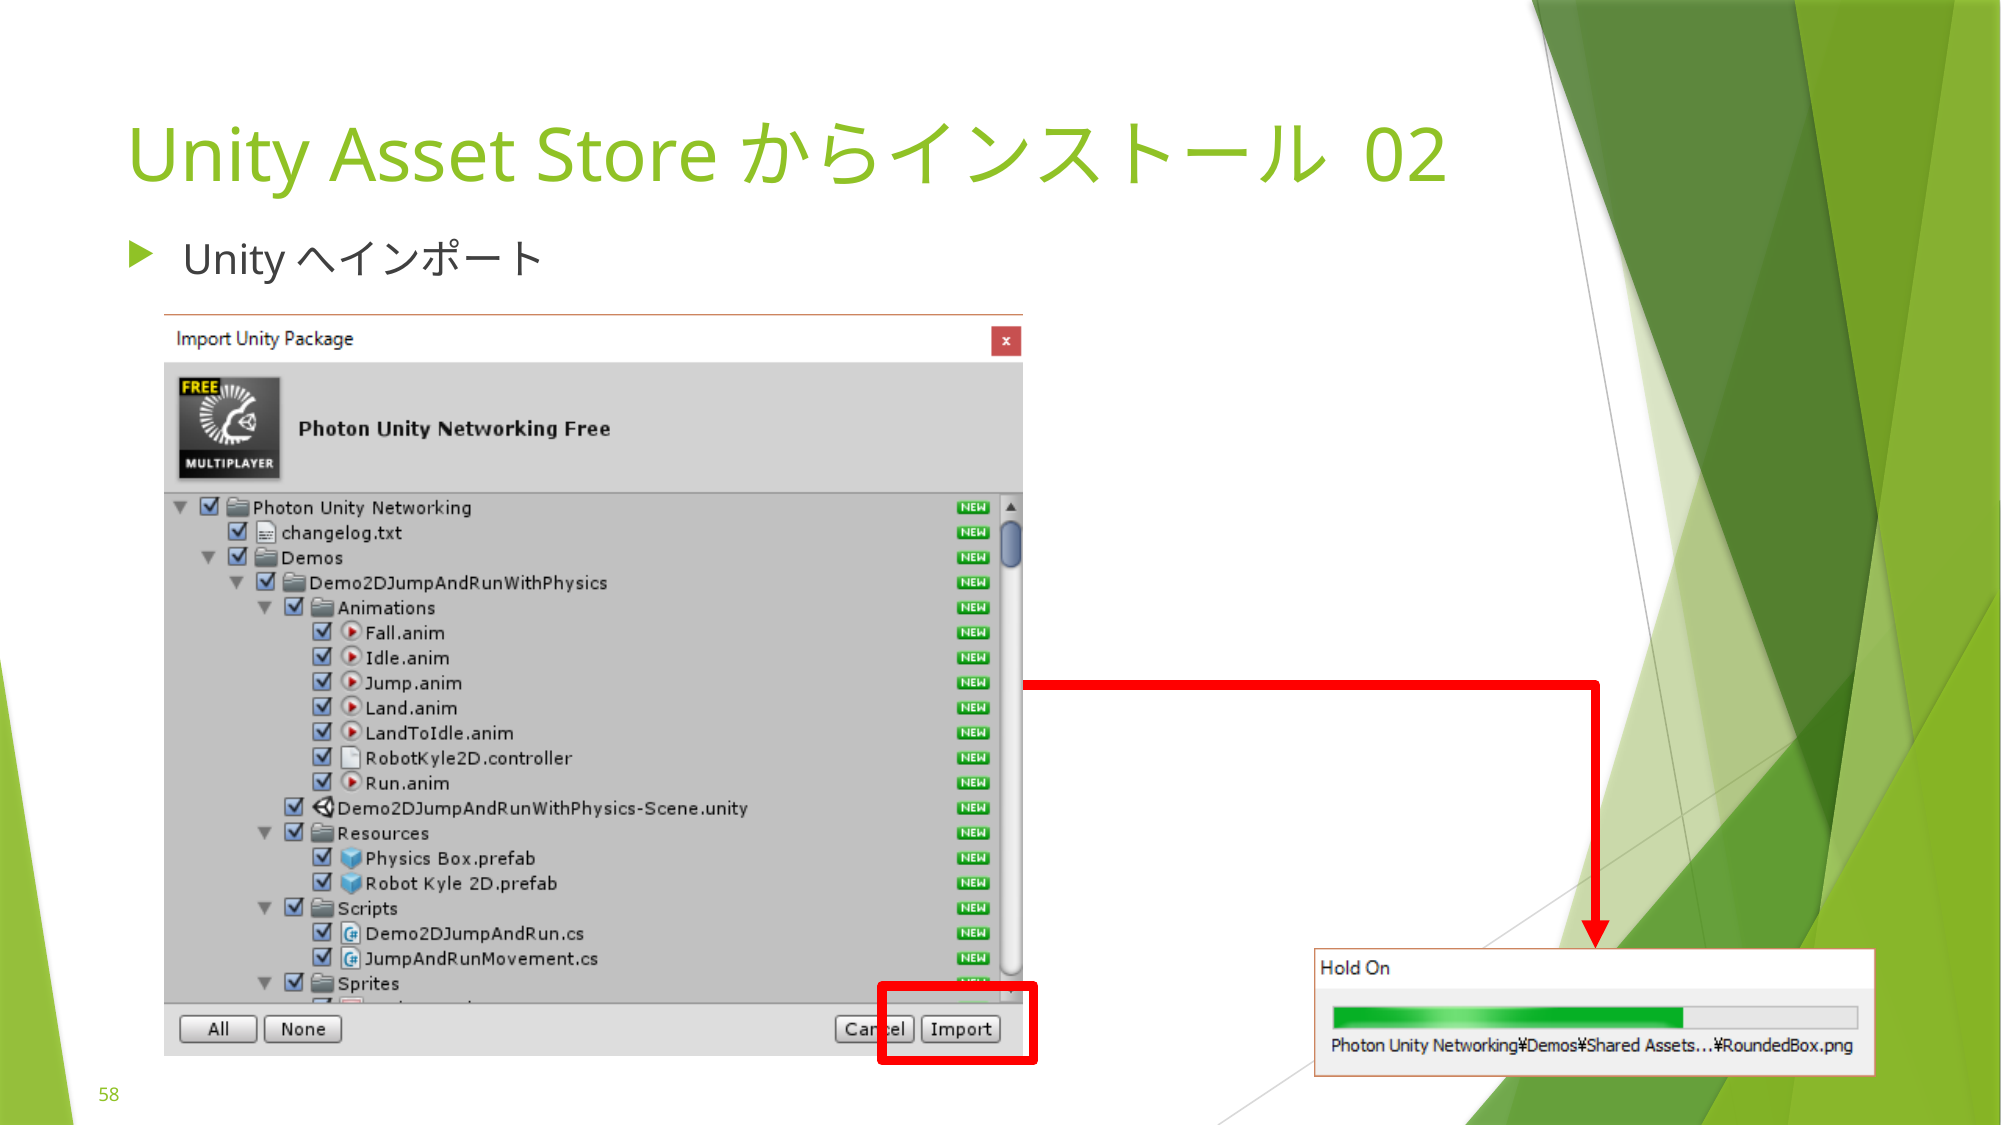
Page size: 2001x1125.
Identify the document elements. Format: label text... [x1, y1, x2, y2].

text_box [1028, 684, 1596, 950]
picture [163, 314, 1023, 1056]
picture [1314, 948, 1877, 1078]
title Unity Asset Storeからインストール 02 [111, 99, 1522, 204]
slide_number 58 [22, 1065, 135, 1125]
list Unityへインポート [111, 225, 1522, 991]
text_box [1024, 984, 1035, 1062]
